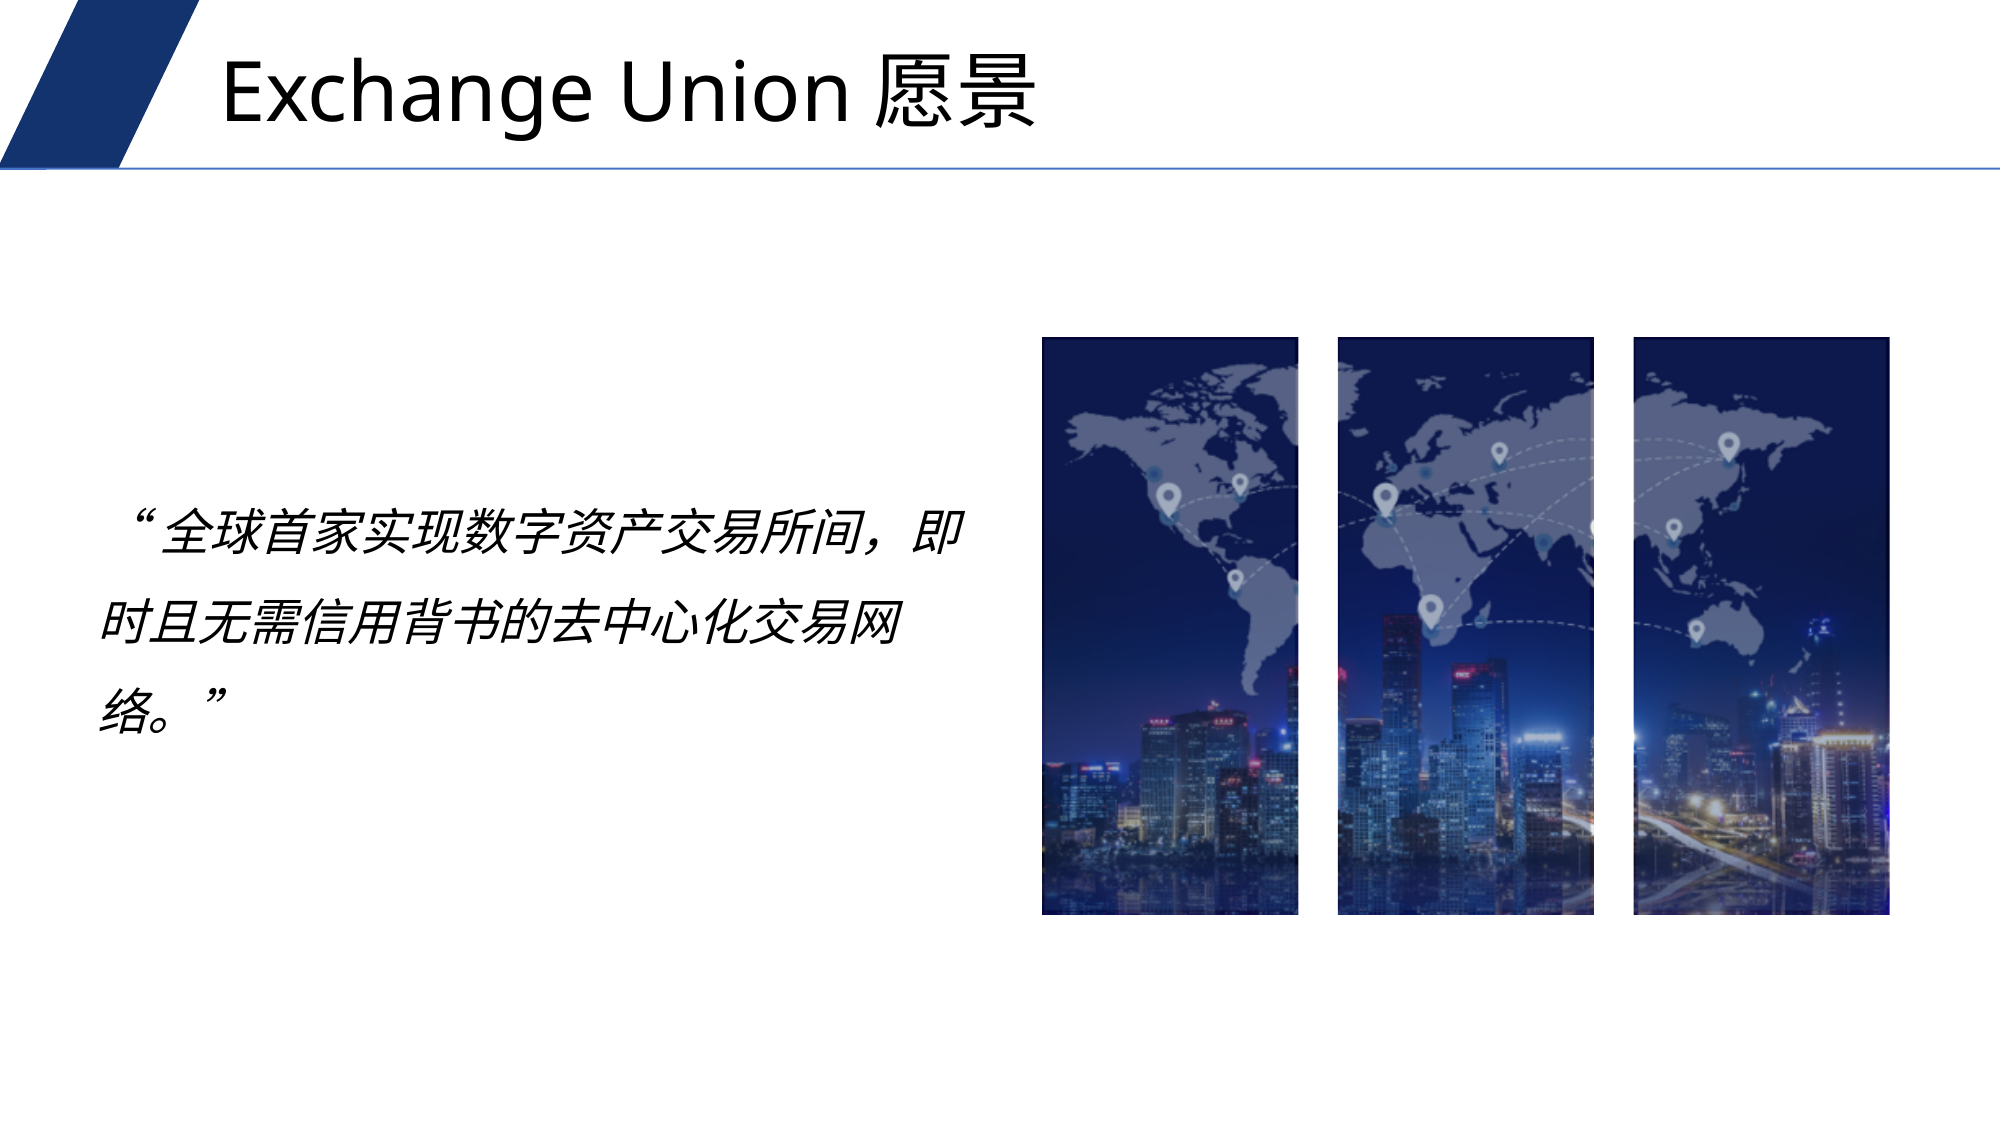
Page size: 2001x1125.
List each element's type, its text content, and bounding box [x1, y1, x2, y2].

text_box [0, 0, 201, 167]
picture [1042, 337, 1299, 915]
picture [1633, 337, 1890, 915]
text_box Exchange Union愿景 [204, 31, 1055, 146]
picture [1337, 337, 1594, 915]
text_box “全球首家实现数字资产交易所间，即时且无需信用背书的去中心化交易网络。” [82, 463, 1001, 838]
